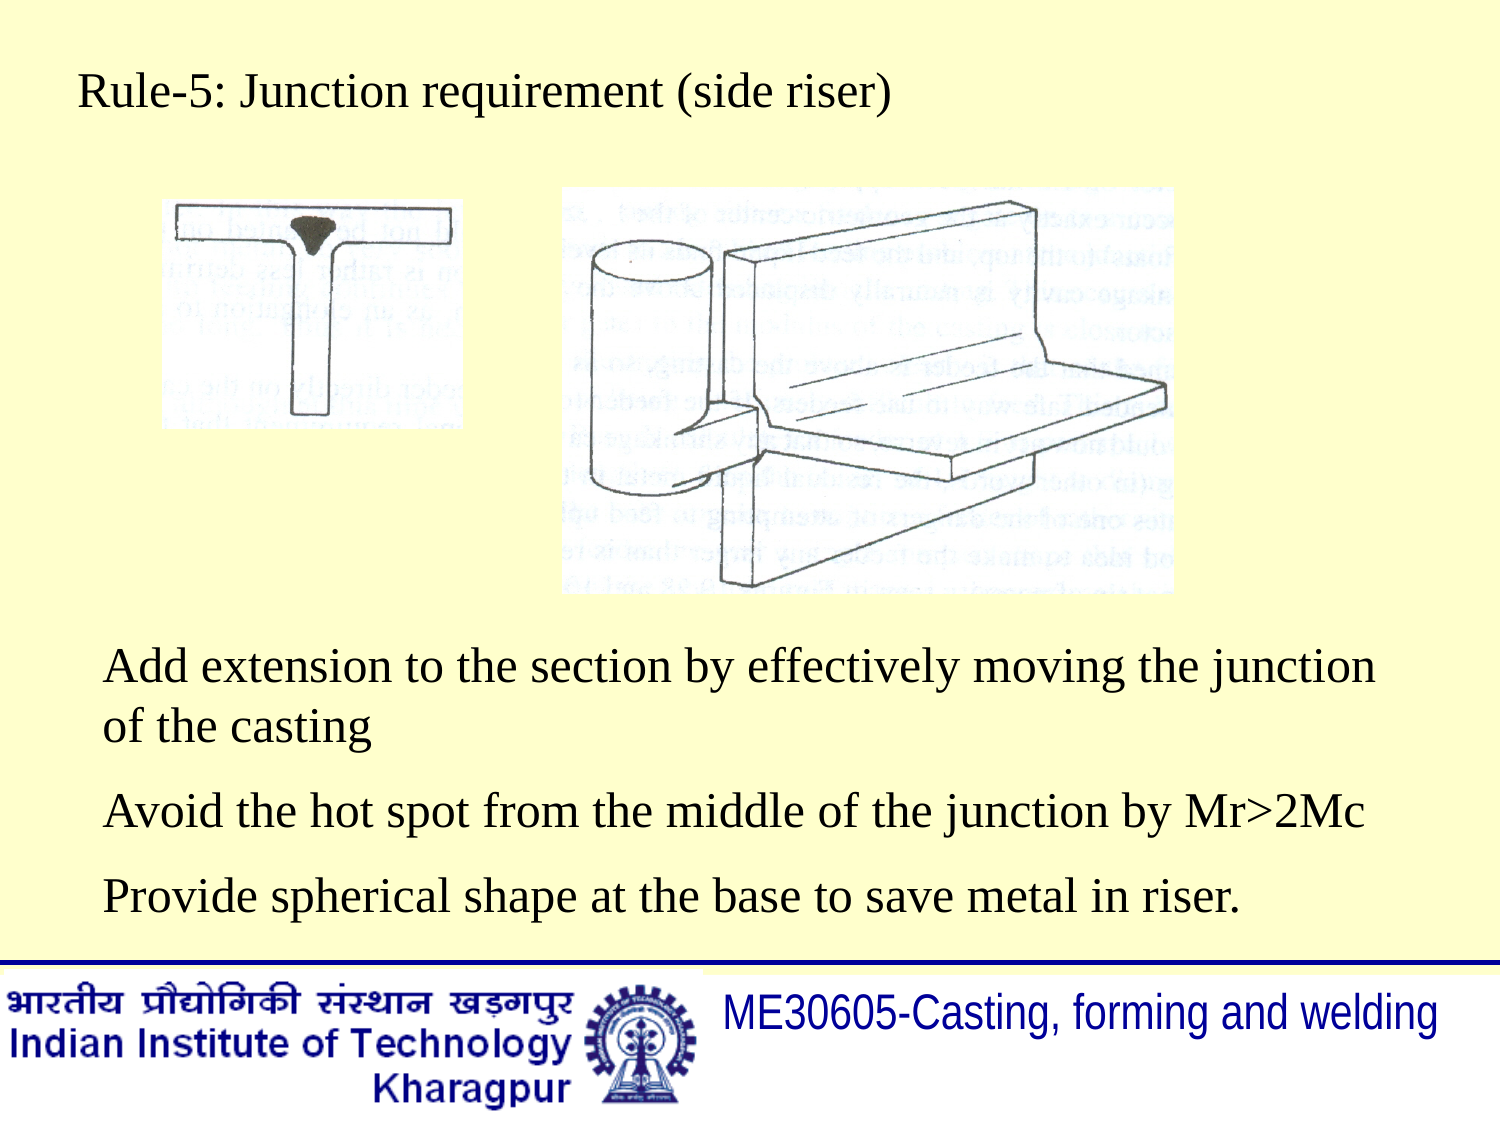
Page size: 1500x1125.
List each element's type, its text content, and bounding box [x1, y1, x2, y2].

picture [162, 199, 463, 429]
text_box Add extension to the section by effectively moving the junction of the casting Avoid the hot spot from the middle of the junction by Mr>2Mc Provide spherical shape at the base to save metal in riser. [87, 624, 1425, 930]
text_box Rule-5: Junction requirement (side riser) [62, 49, 1275, 125]
picture [4, 969, 703, 1125]
picture [562, 187, 1174, 594]
